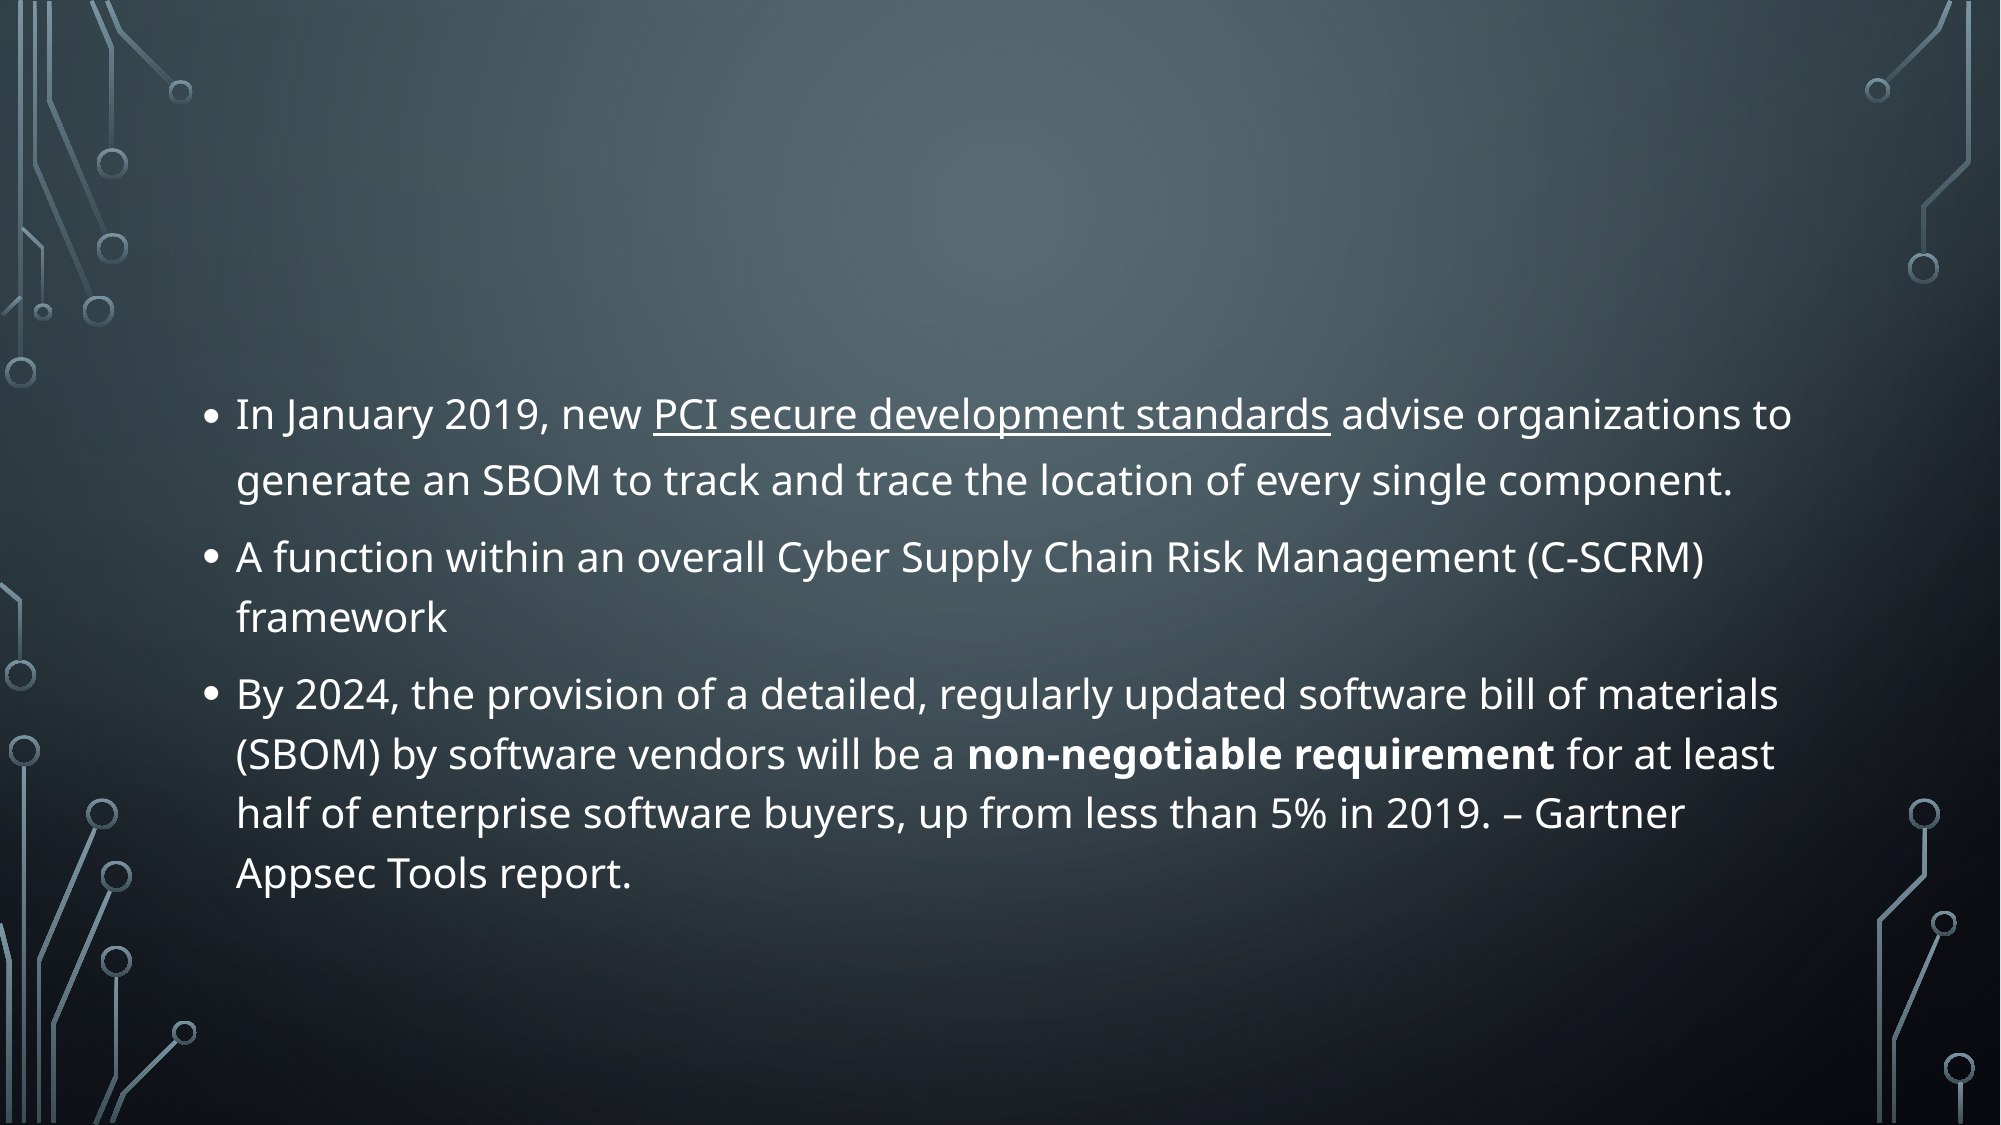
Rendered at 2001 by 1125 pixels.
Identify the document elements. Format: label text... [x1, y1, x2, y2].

list In January 2019, new PCI secure development standards advise organizations to generate an SBOM to track and trace the location of every single component. A function within an overall Cyber Supply Chain Risk Management (C-SCRM) framework By 2024, the provision of a detailed, regularly updated software bill of materials (SBOM) by software vendors will be a non-negotiable requirement for at least half of enterprise software buyers, up from less than 5% in 2019. – Gartner Appsec Tools report. [187, 369, 1813, 950]
